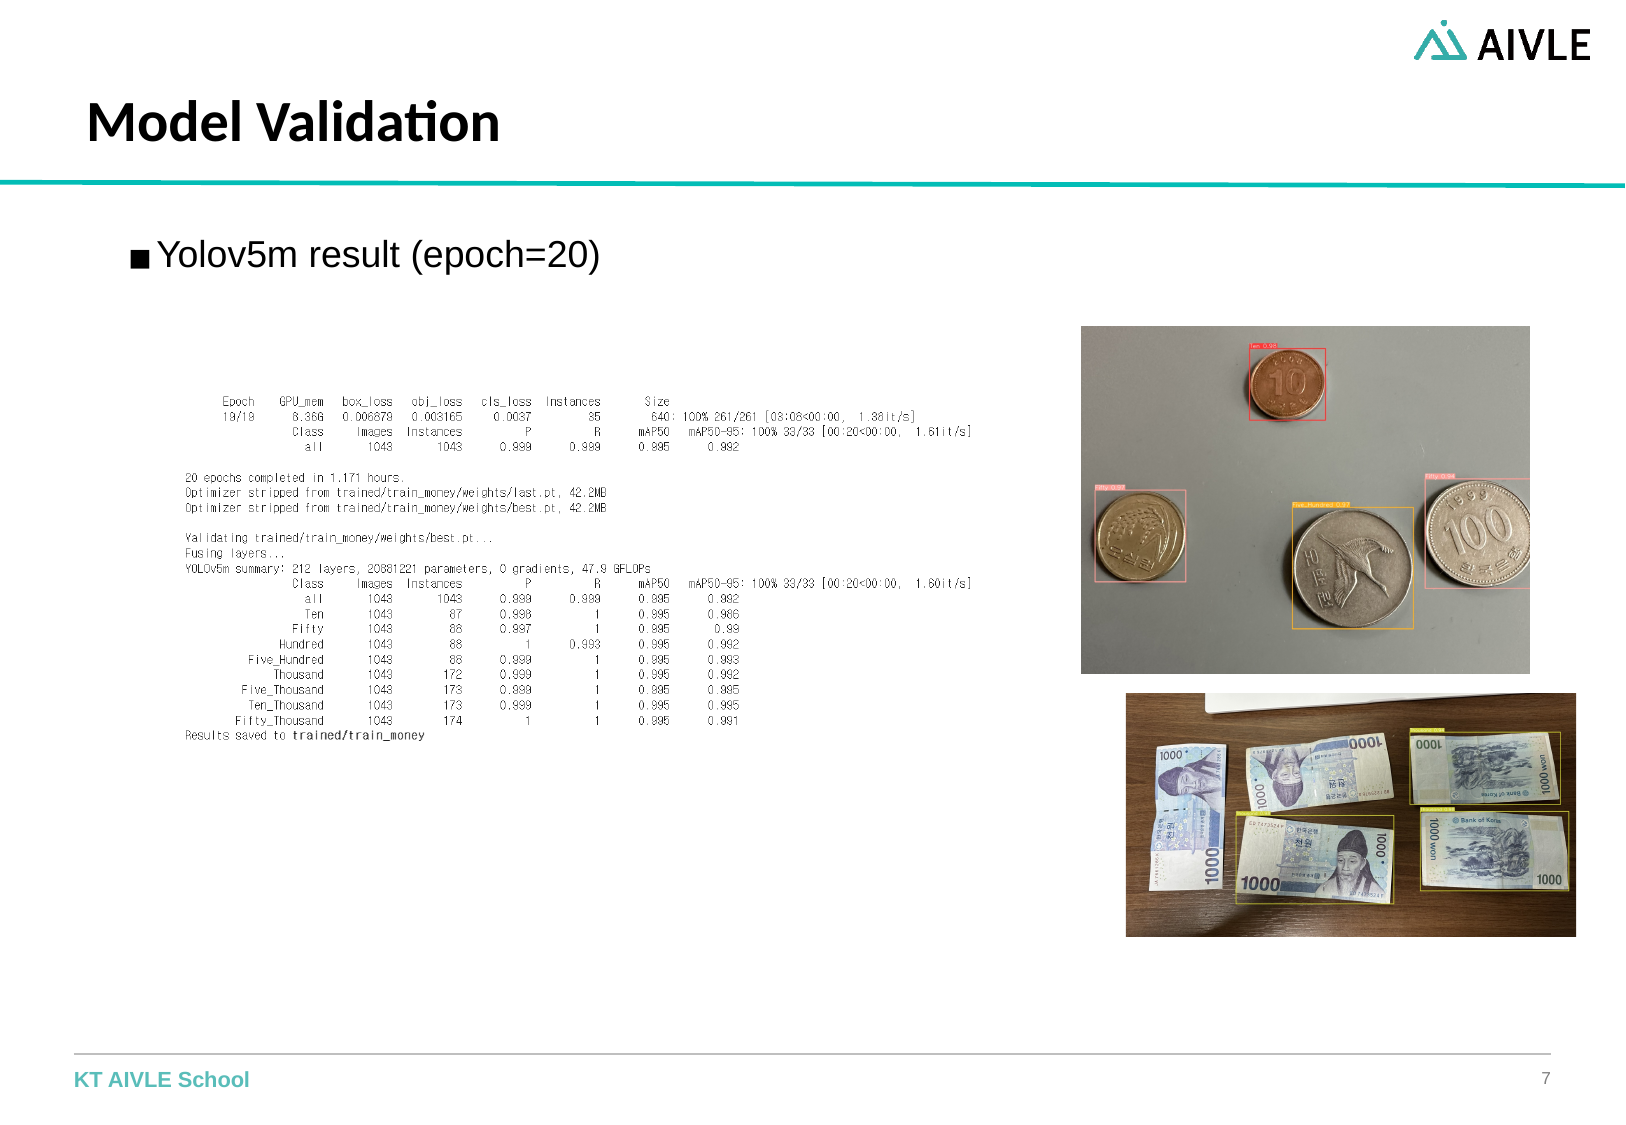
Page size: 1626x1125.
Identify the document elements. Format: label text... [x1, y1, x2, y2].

text_box Yolov5m result (epoch=20) [70, 222, 1142, 338]
picture [1072, 326, 1531, 674]
title Model Validation [70, 83, 1514, 181]
picture [162, 378, 991, 747]
picture [1125, 692, 1577, 937]
picture [1414, 20, 1590, 60]
